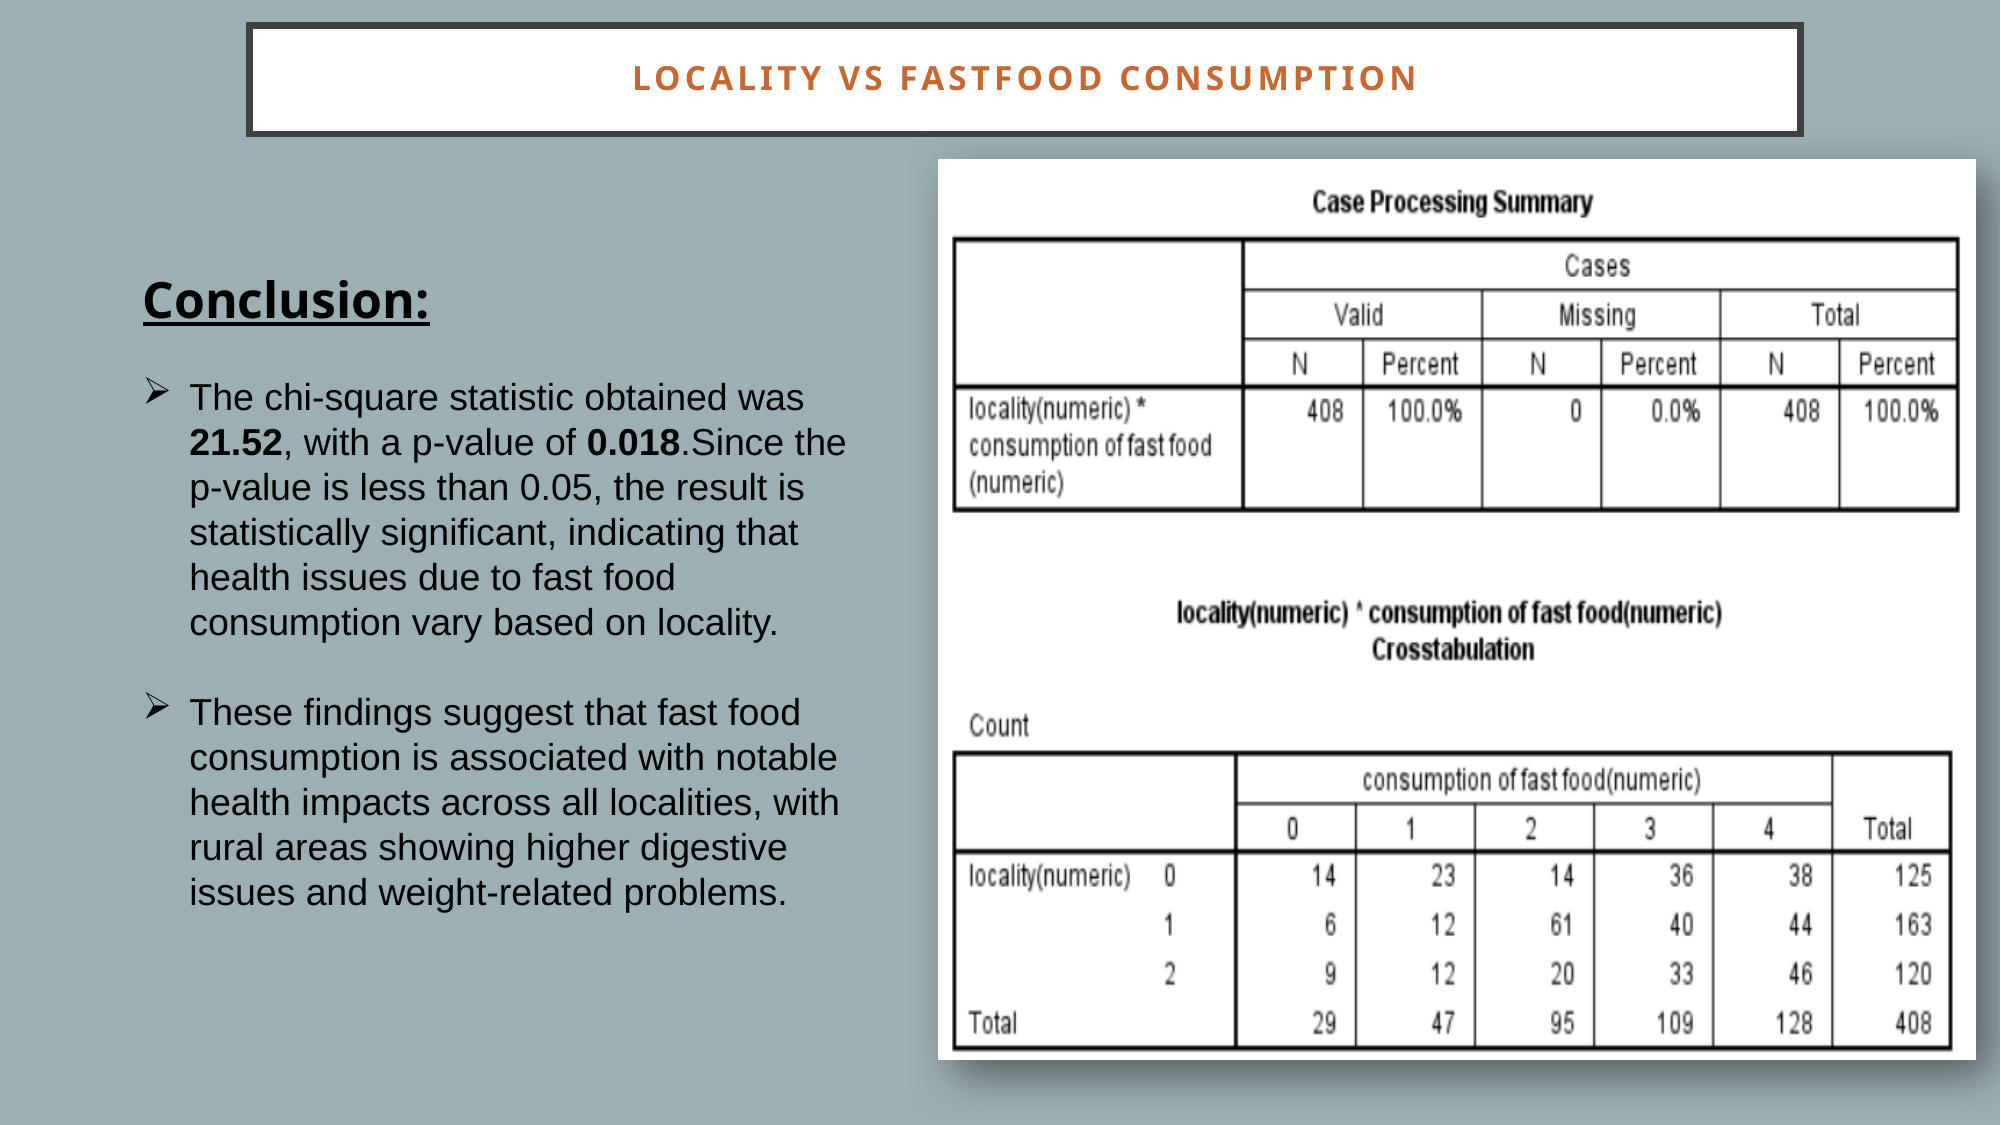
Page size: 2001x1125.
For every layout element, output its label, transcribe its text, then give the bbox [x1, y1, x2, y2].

picture [938, 159, 1976, 1060]
text_box Conclusion: The chi-square statistic obtained was 21.52, with a p-value of 0.018.Since the p-value is less than 0.05, the result is statistically significant, indicating that health issues due to fast food consumption vary based on locality. These findings suggest that fast food consumption is associated with notable health impacts across all localities, with rural areas showing higher digestive issues and weight-related problems. [127, 260, 899, 1101]
text_box Locality vs fastfood consumption [249, 25, 1801, 134]
